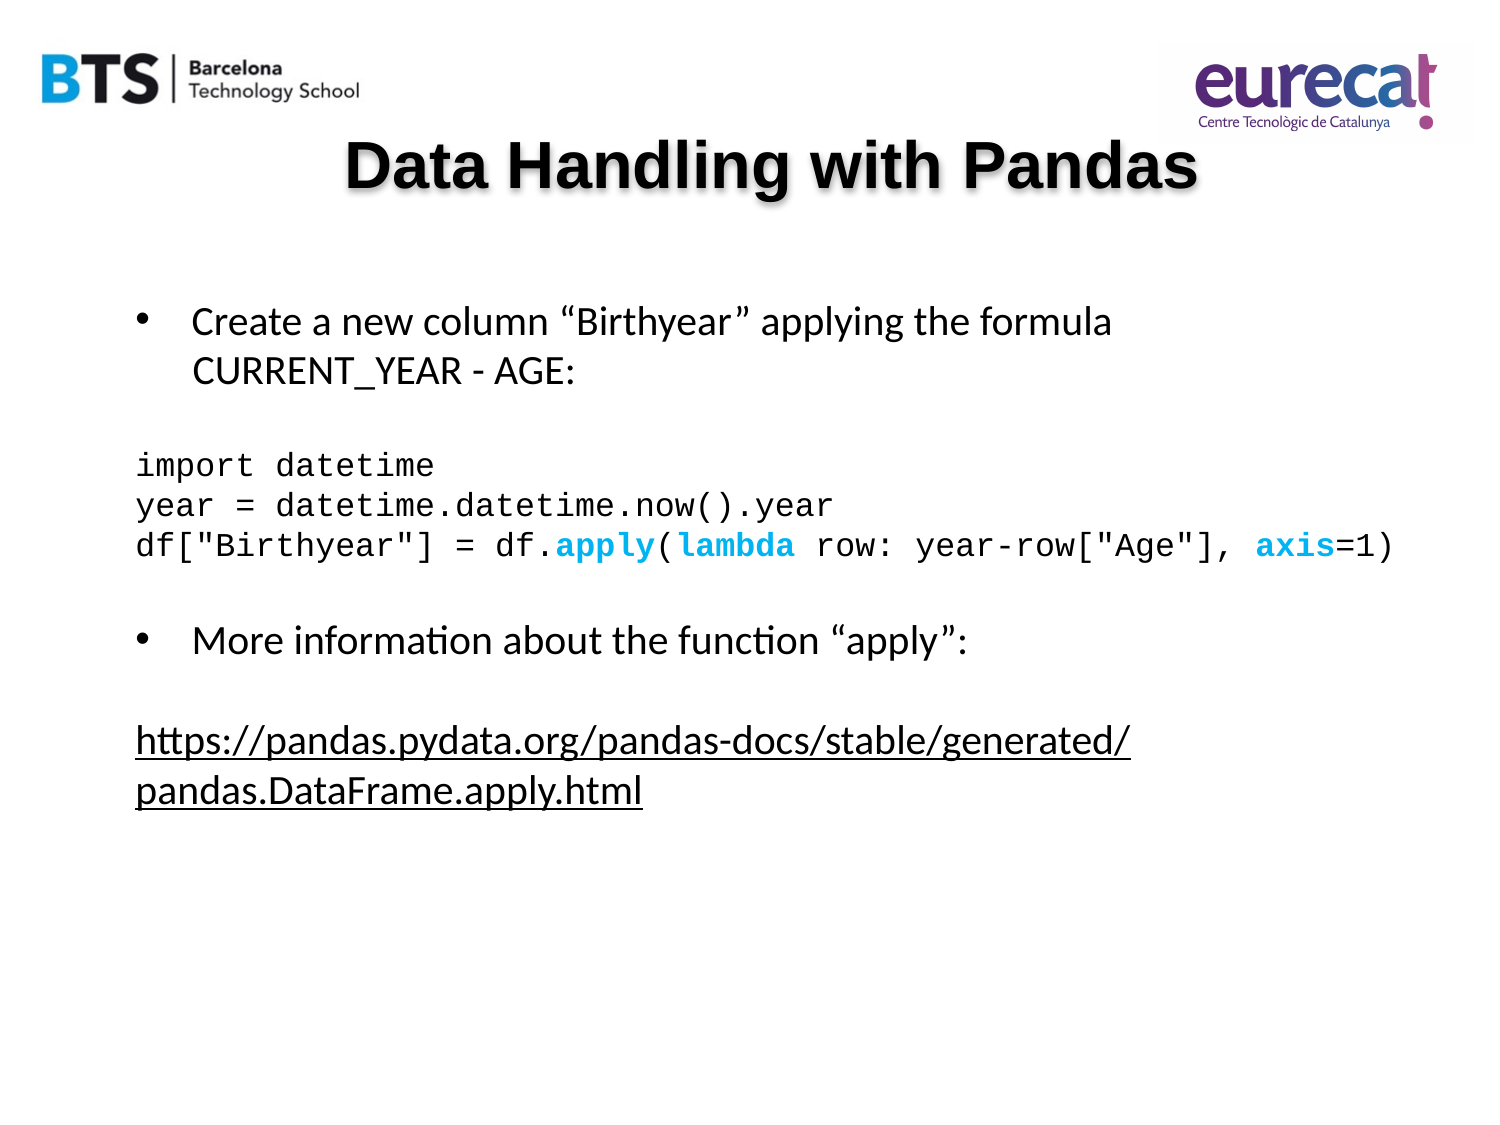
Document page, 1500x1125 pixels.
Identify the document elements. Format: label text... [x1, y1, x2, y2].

picture [1158, 41, 1475, 143]
picture [20, 38, 382, 119]
text_box Data Handling with Pandas [0, 59, 1500, 265]
text_box Create a new column “Birthyear” applying the formula CURRENT_YEAR - AGE: import datetime year = datetime.datetime.now().year df["Birthyear"] = df.apply(lambda row: year-row["Age"], axis=1) More information about the function “apply”: https://pandas.pydata.org/pandas-docs/stable/generated/pandas.DataFrame.apply.html [120, 285, 1439, 871]
